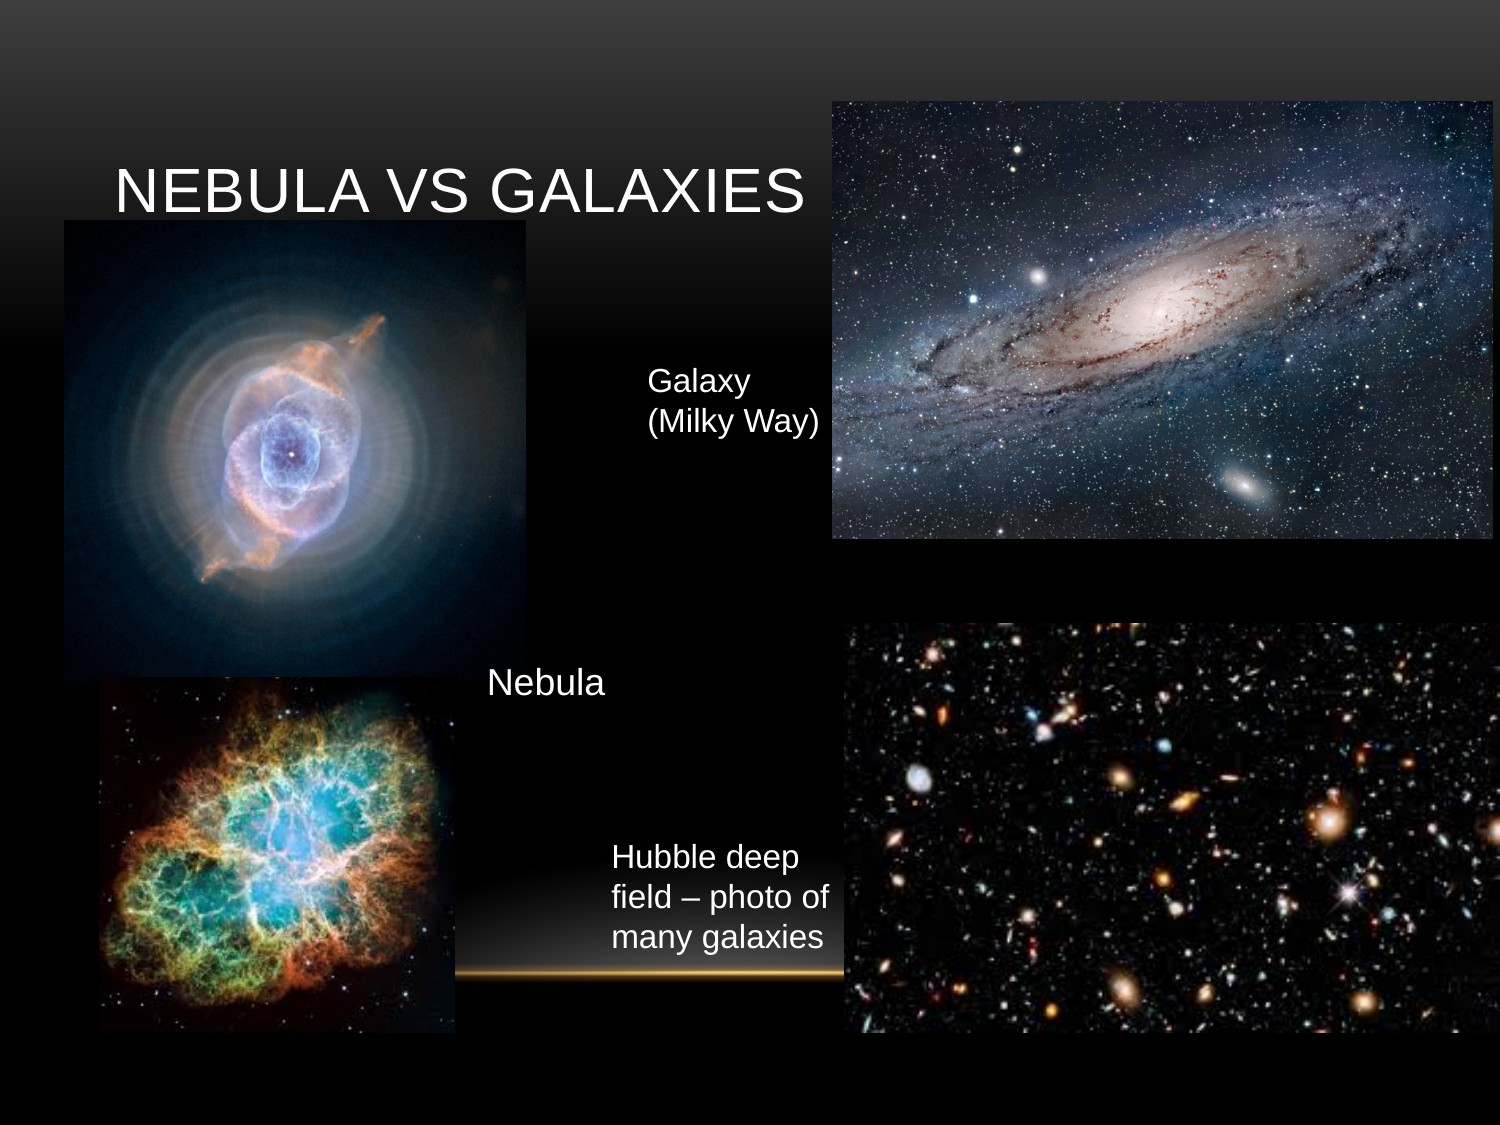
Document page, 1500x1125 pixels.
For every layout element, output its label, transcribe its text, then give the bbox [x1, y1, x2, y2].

text_box Hubble deep field – photo of many galaxies [596, 827, 838, 963]
title Nebula vs Galaxies [99, 45, 1400, 233]
text_box Galaxy (Milky Way) [632, 352, 826, 447]
text_box Nebula [472, 650, 662, 710]
picture [0, 0, 1500, 1125]
